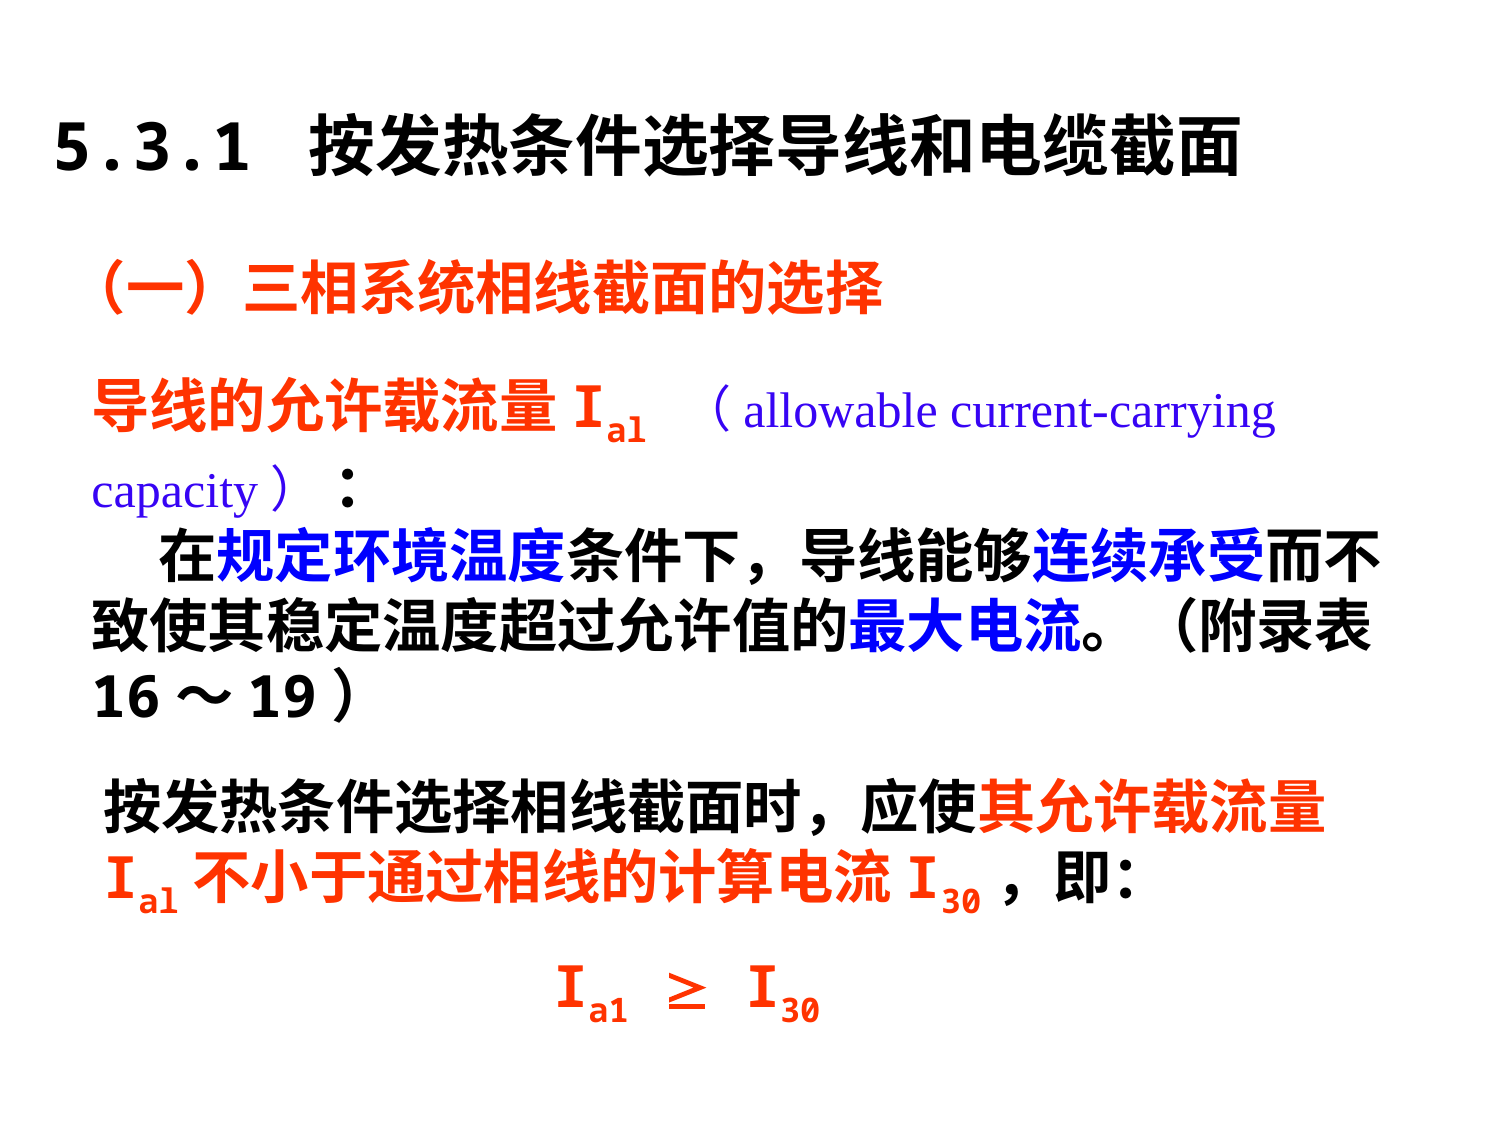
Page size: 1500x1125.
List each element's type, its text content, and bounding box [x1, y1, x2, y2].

title 5.3.1 按发热条件选择导线和电缆截面 [37, 112, 1365, 175]
text_box （一）三相系统相线截面的选择 [53, 243, 1213, 329]
text_box 导线的允许载流量Ial （allowable current-carrying capacity） ： 在规定环境温度条件下，导线能够连续承受而不致使其稳定温度超过允许值的最大电流。（附录表16～19） [76, 361, 1424, 737]
text_box 按发热条件选择相线截面时，应使其允许载流量Ial不小于通过相线的计算电流I30，即： Ia1  I30 [88, 763, 1426, 1037]
